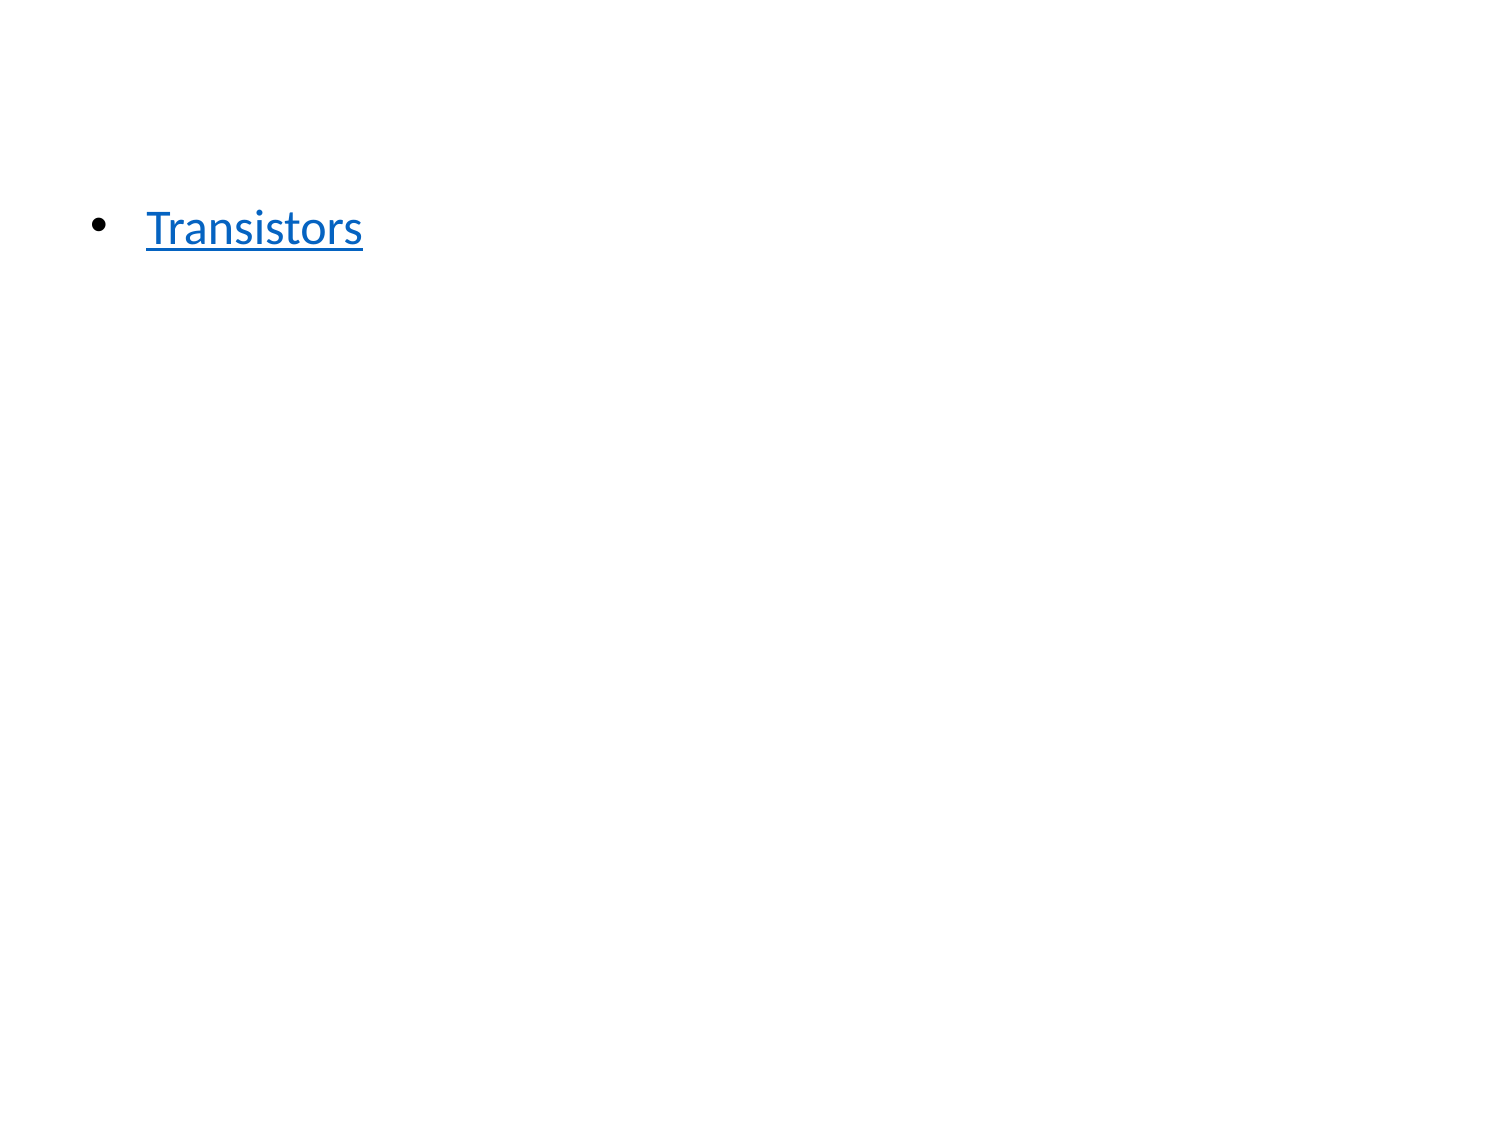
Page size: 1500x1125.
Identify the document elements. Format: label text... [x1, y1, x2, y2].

list Transistors [75, 186, 1425, 1005]
